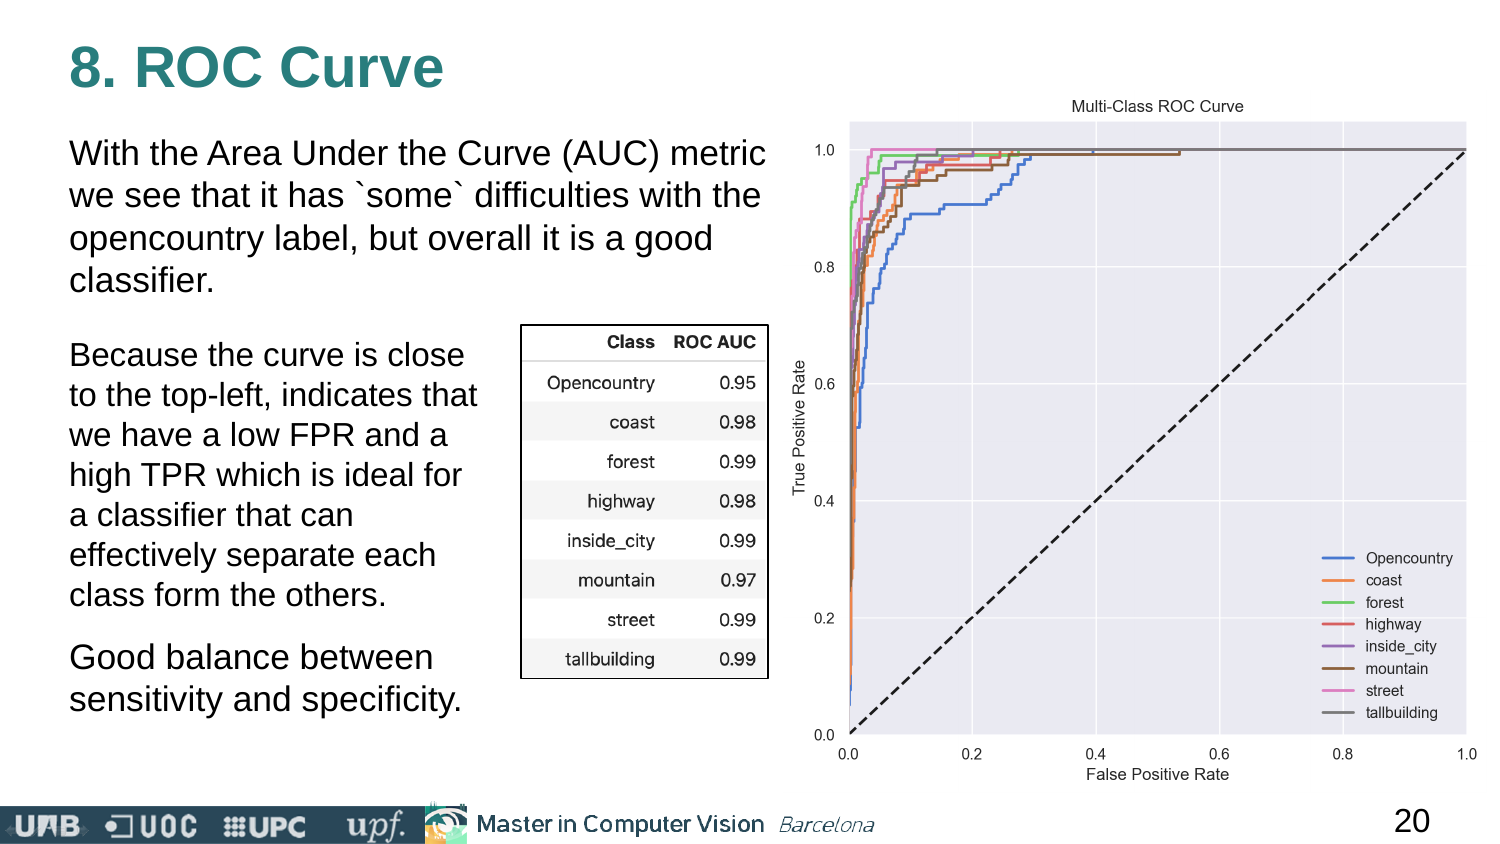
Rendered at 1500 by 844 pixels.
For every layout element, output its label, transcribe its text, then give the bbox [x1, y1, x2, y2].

list With the Area Under the Curve (AUC) metric we see that it has `some` difficulties with the opencountry label, but overall it is a good classifier. [54, 122, 778, 326]
slide_number ‹#› [1331, 802, 1446, 835]
list Because the curve is close to the top-left, indicates that we have a low FPR and a high TPR which is ideal for a classifier that can effectively separate each class form the others. Good balance between sensitivity and specificity. [54, 325, 506, 705]
title 8. ROC Curve [54, 24, 1446, 104]
picture [783, 90, 1487, 793]
picture [0, 799, 882, 844]
picture [521, 325, 768, 678]
